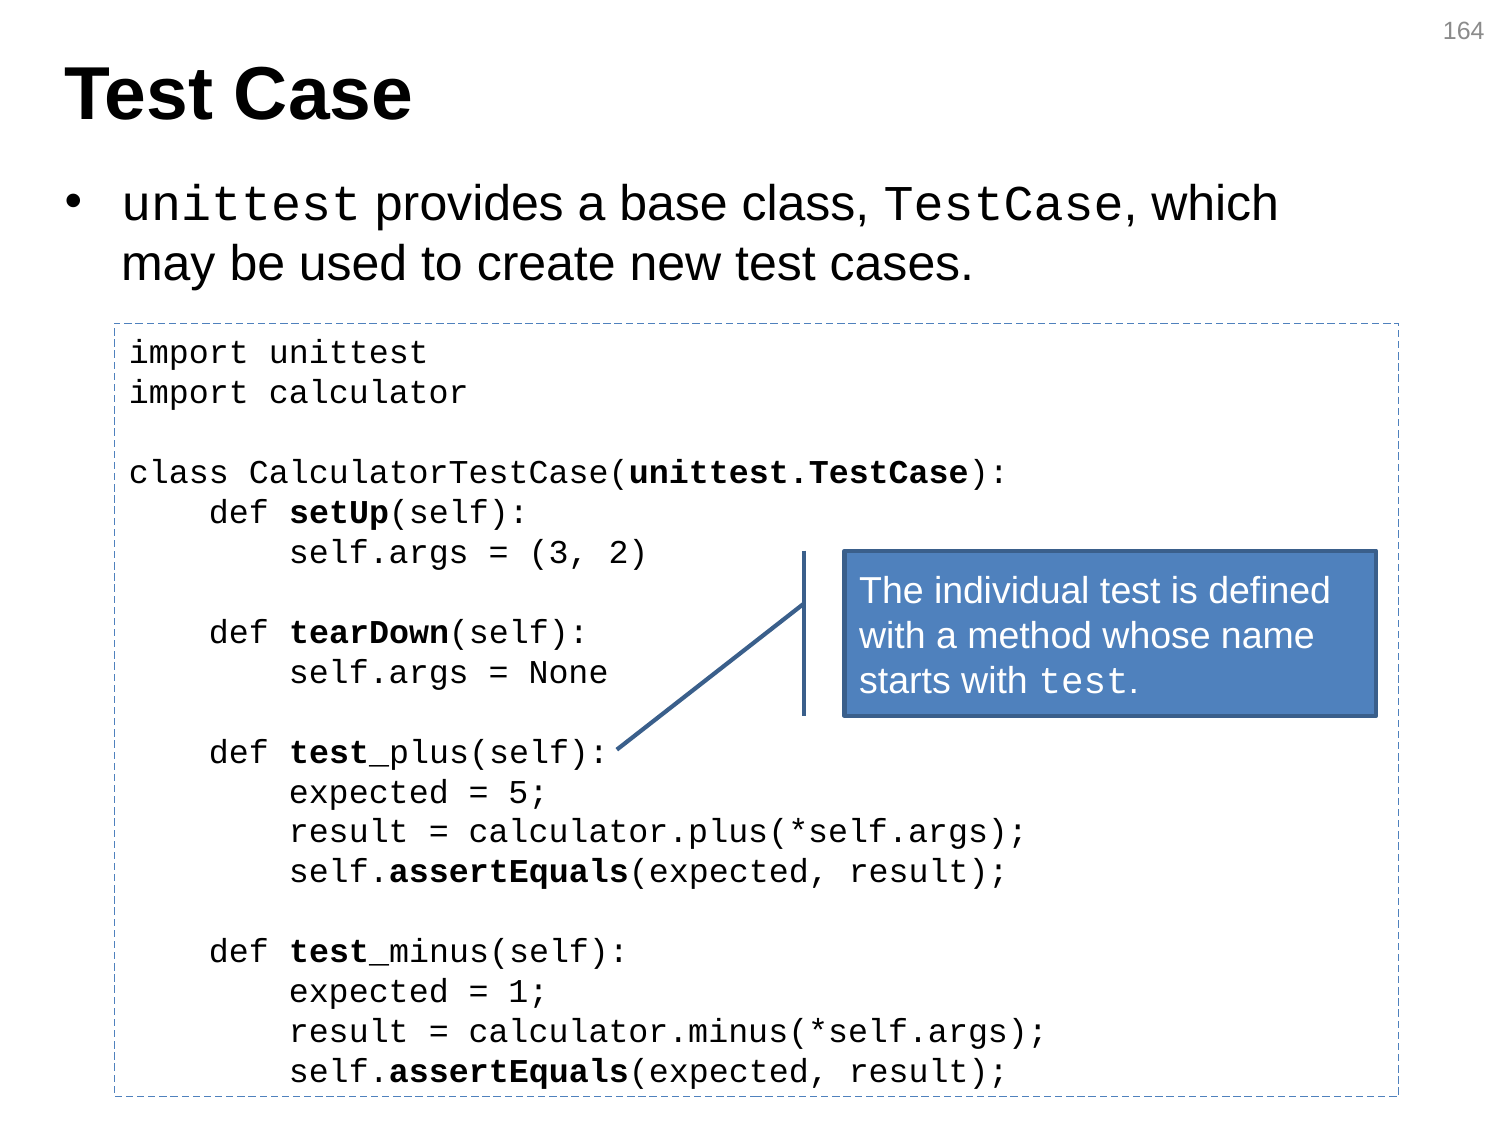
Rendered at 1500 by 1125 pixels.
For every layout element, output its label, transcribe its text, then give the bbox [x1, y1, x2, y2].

list unittest provides a base class, TestCase, which may be used to create new test cases. [49, 162, 1400, 906]
text_box The individual test is defined with a method whose name starts with test. [615, 550, 806, 752]
title Test Case [49, 0, 1400, 162]
text_box import unittest import calculator class CalculatorTestCase(unittest.TestCase): def setUp(self): self.args = (3, 2) def tearDown(self): self.args = None def test_plus(self): expected = 5; result = calculator.plus(*self.args); self.assertEquals(expected, result); def test_minus(self): expected = 1; result = calculator.minus(*self.args); self.assertEquals(expected, result); [114, 323, 1399, 1097]
slide_number 164 [1149, 0, 1500, 60]
text_box The individual test is defined with a method whose name starts with test. [842, 549, 1378, 718]
